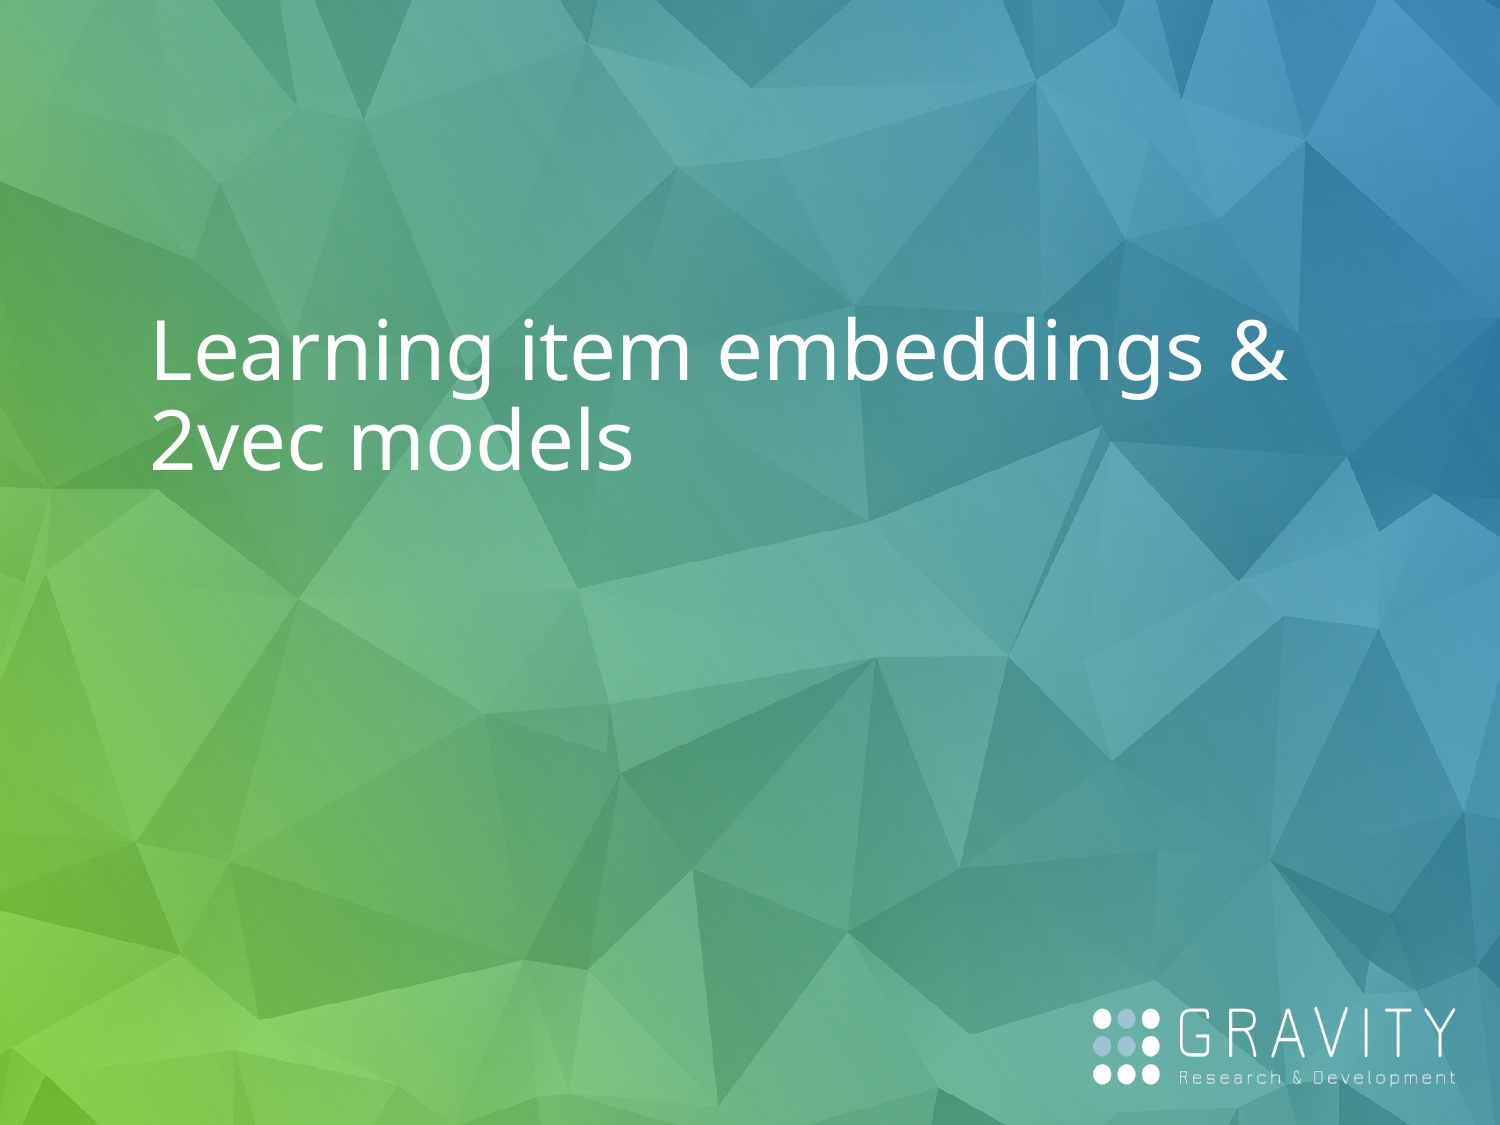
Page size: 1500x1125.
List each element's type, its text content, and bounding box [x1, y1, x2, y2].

picture [0, 0, 1500, 1125]
title Learning item embeddings & 2vec models [133, 228, 1367, 497]
